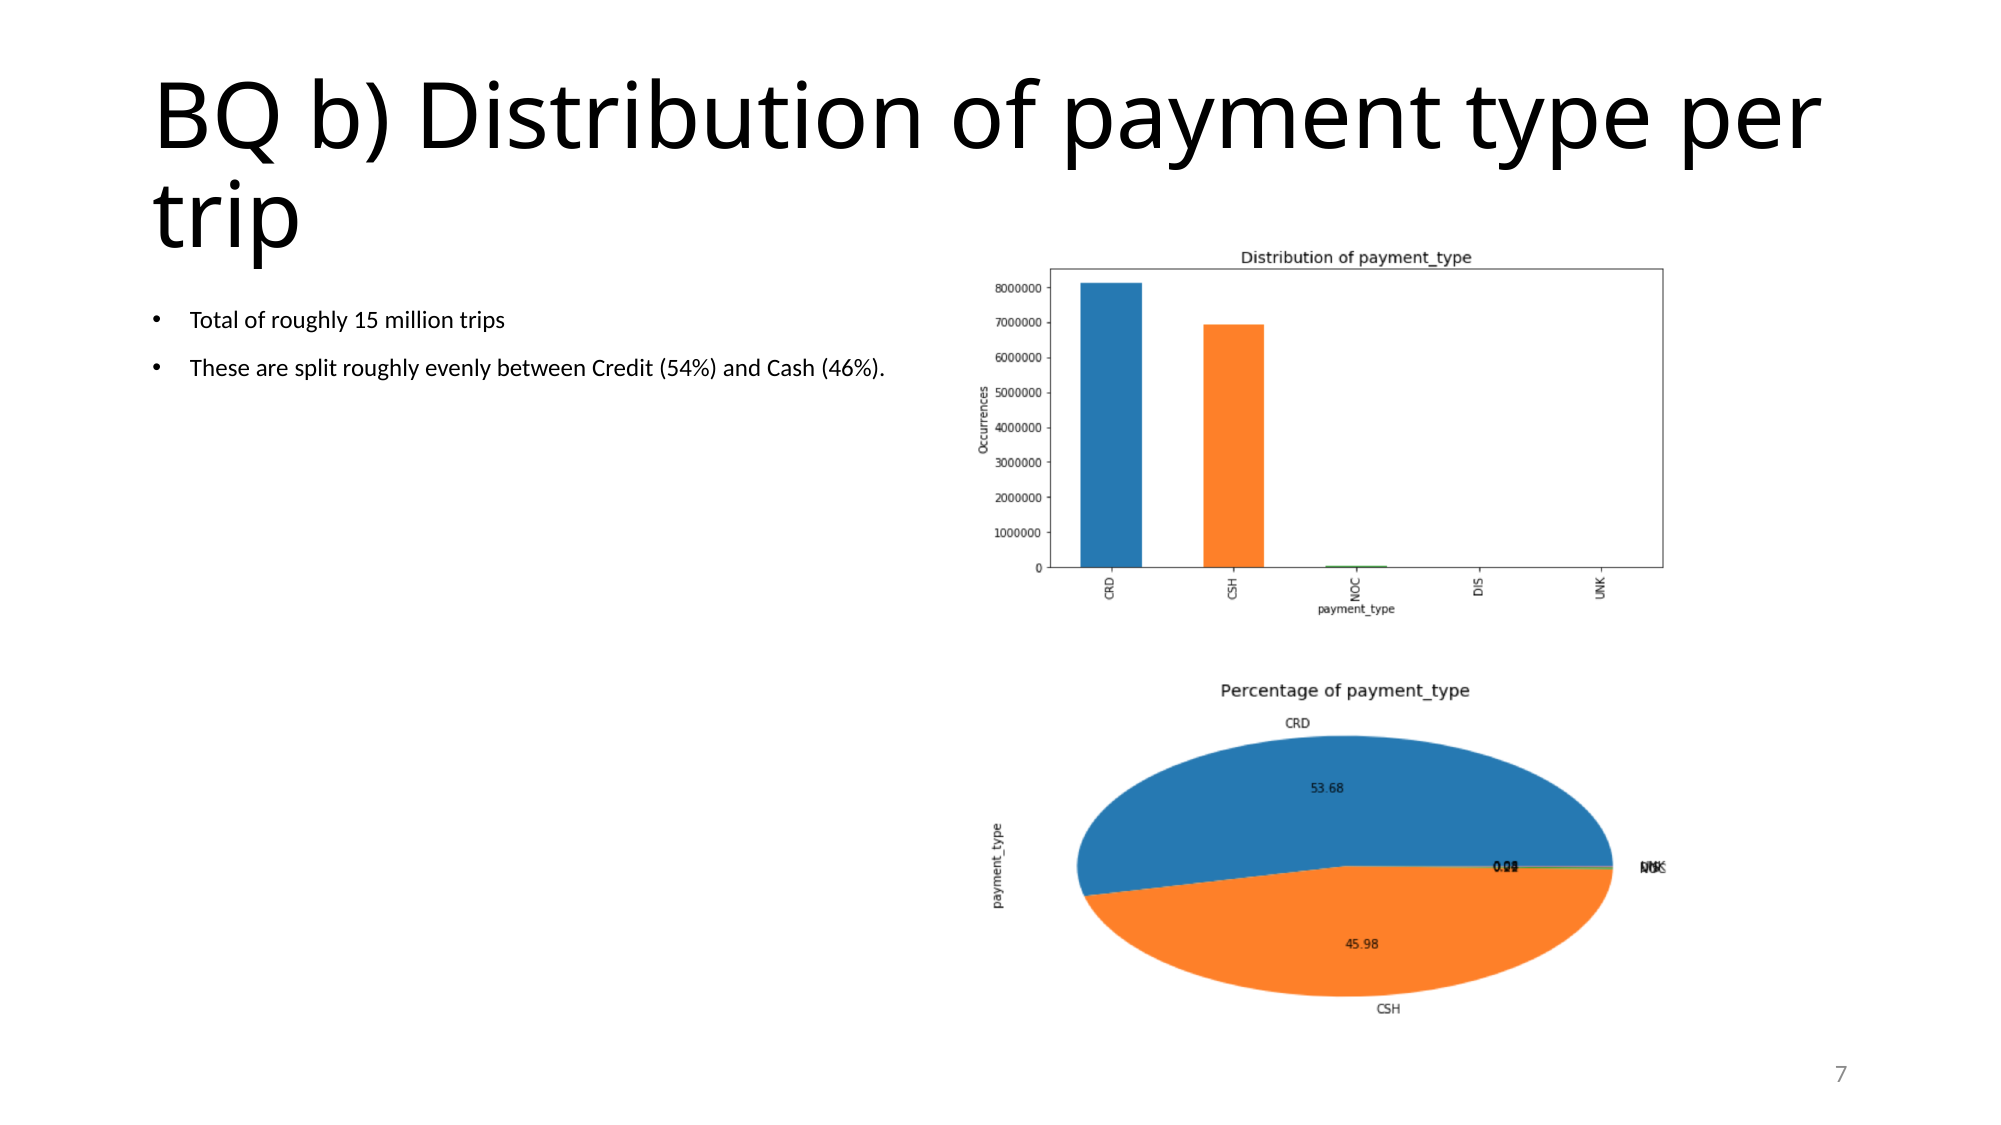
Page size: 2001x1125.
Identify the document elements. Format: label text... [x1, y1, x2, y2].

picture [970, 679, 1676, 1027]
picture [970, 243, 1676, 629]
slide_number 7 [1412, 1042, 1863, 1103]
title BQ b) Distribution of payment type per trip [137, 59, 1863, 278]
list Total of roughly 15 million trips These are split roughly evenly between Credit (54%) and Cash (46%). [137, 299, 1863, 1014]
